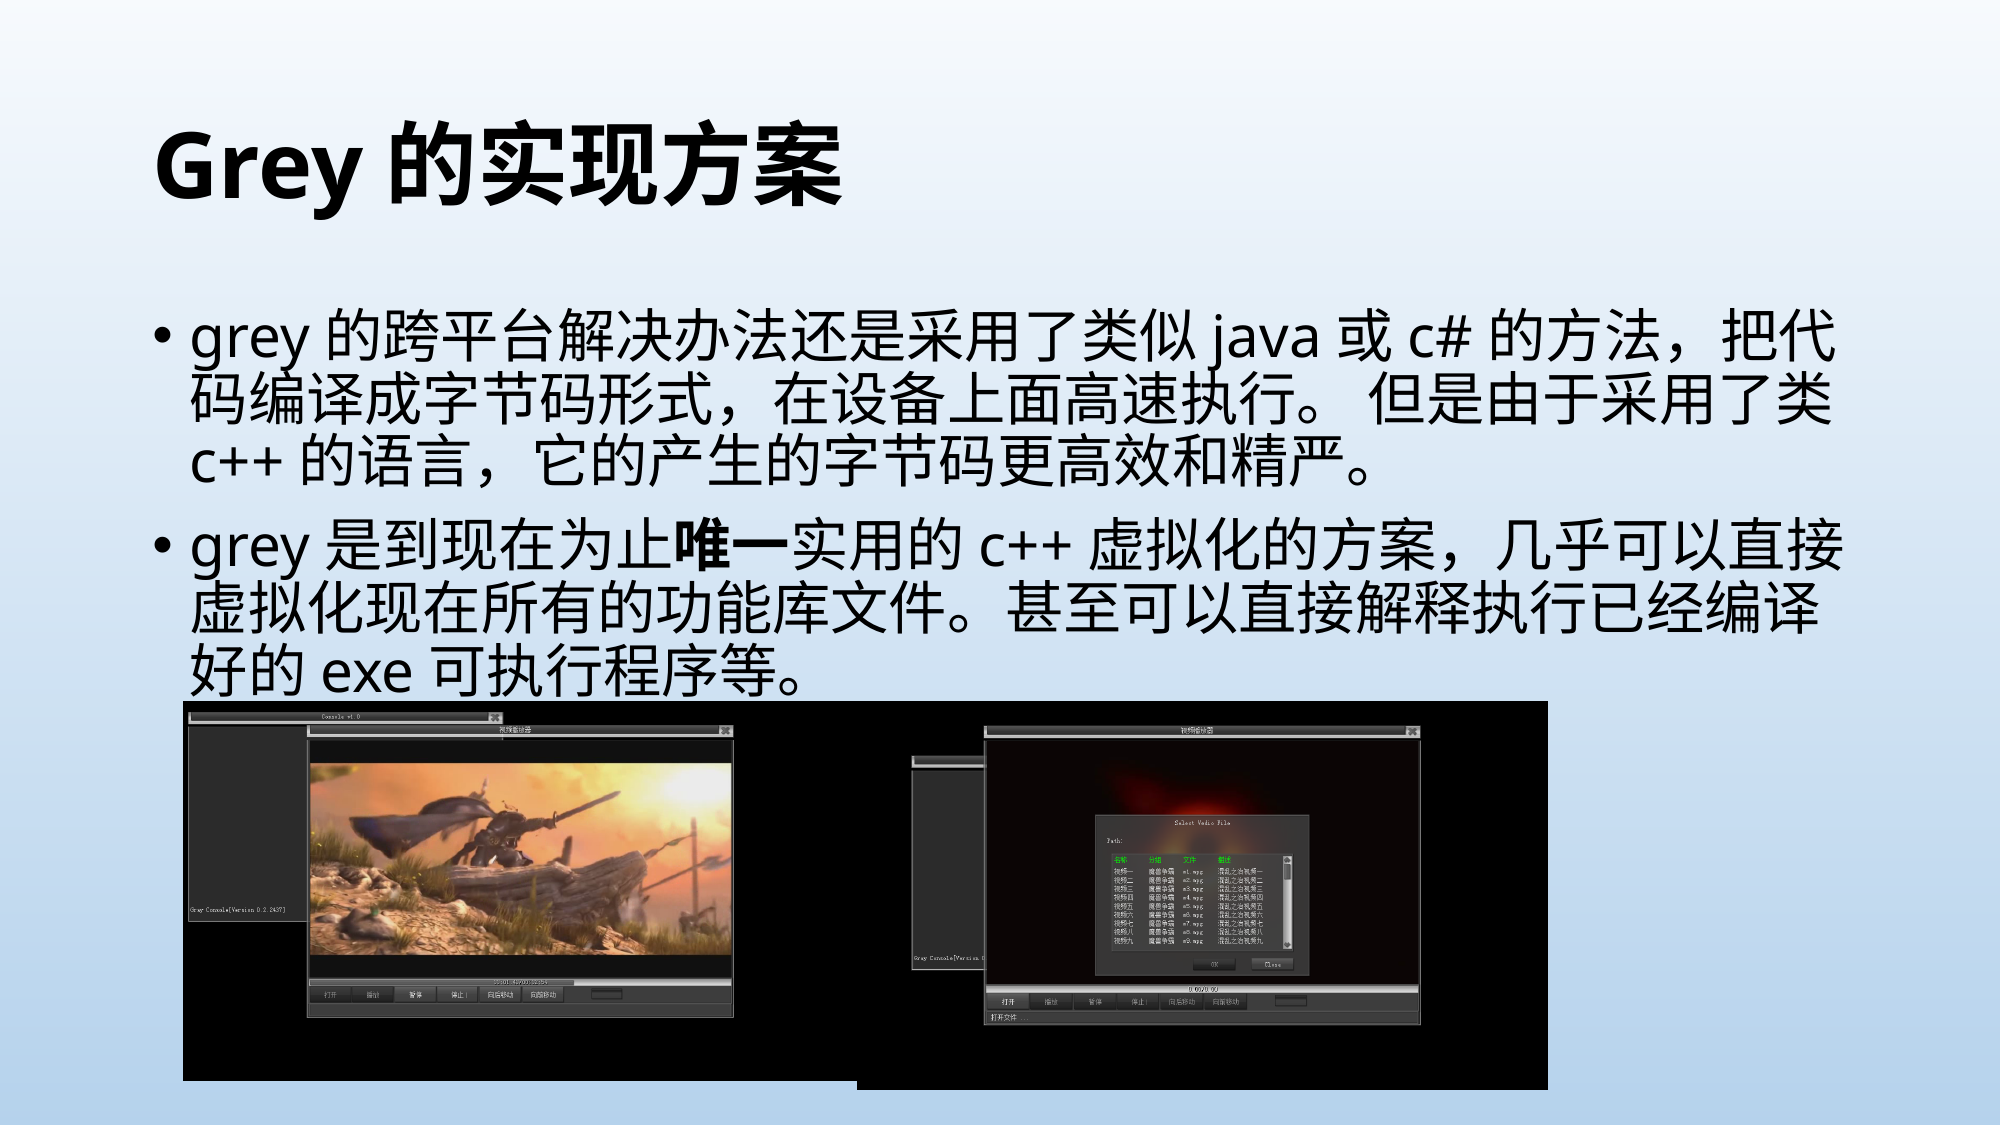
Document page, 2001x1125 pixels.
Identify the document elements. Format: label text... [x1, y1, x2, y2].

list grey的跨平台解决办法还是采用了类似java或c#的方法，把代码编译成字节码形式，在设备上面高速执行。 但是由于采用了类c++的语言，它的产生的字节码更高效和精严。 grey是到现在为止唯一实用的c++虚拟化的方案，几乎可以直接虚拟化现在所有的功能库文件。甚至可以直接解释执行已经编译好的exe可执行程序等。 [137, 299, 1863, 778]
title Grey的实现方案 [137, 59, 1863, 278]
picture [182, 701, 1548, 1090]
